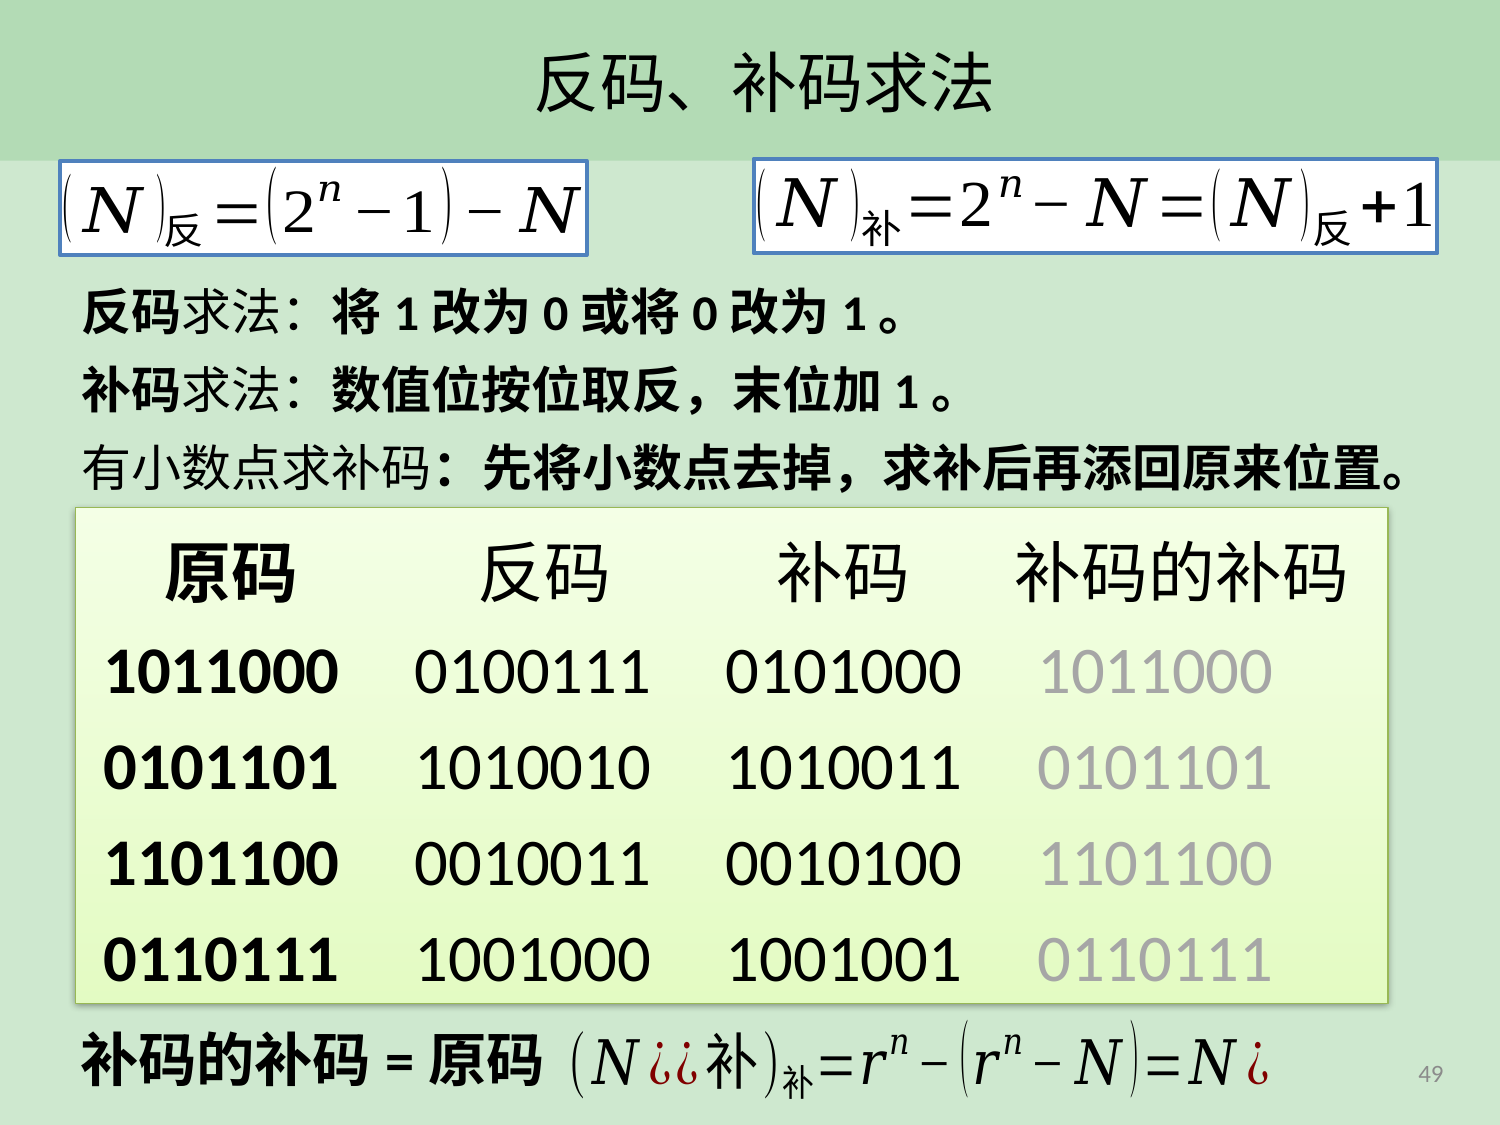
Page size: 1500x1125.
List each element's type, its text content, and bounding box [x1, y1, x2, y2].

text_box 反码求法：将1改为0或将0改为1。 补码求法：数值位按位取反，末位加1。 有小数点求补码：先将小数点去掉，求补后再添回原来位置。 [67, 255, 1436, 504]
title 反码、补码求法 [89, 33, 1440, 128]
text_box 原码 反码 补码 补码的补码 1011000 0100111 0101000 1011000 0101101 1010010 1010011 0101101 1101100 0010011 0010100 1101100 0110111 1001000 1001001 0110111 [58, 507, 1364, 1002]
text_box [75, 507, 1389, 1004]
slide_number 49 [1276, 1042, 1459, 1103]
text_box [75, 1015, 1271, 1107]
